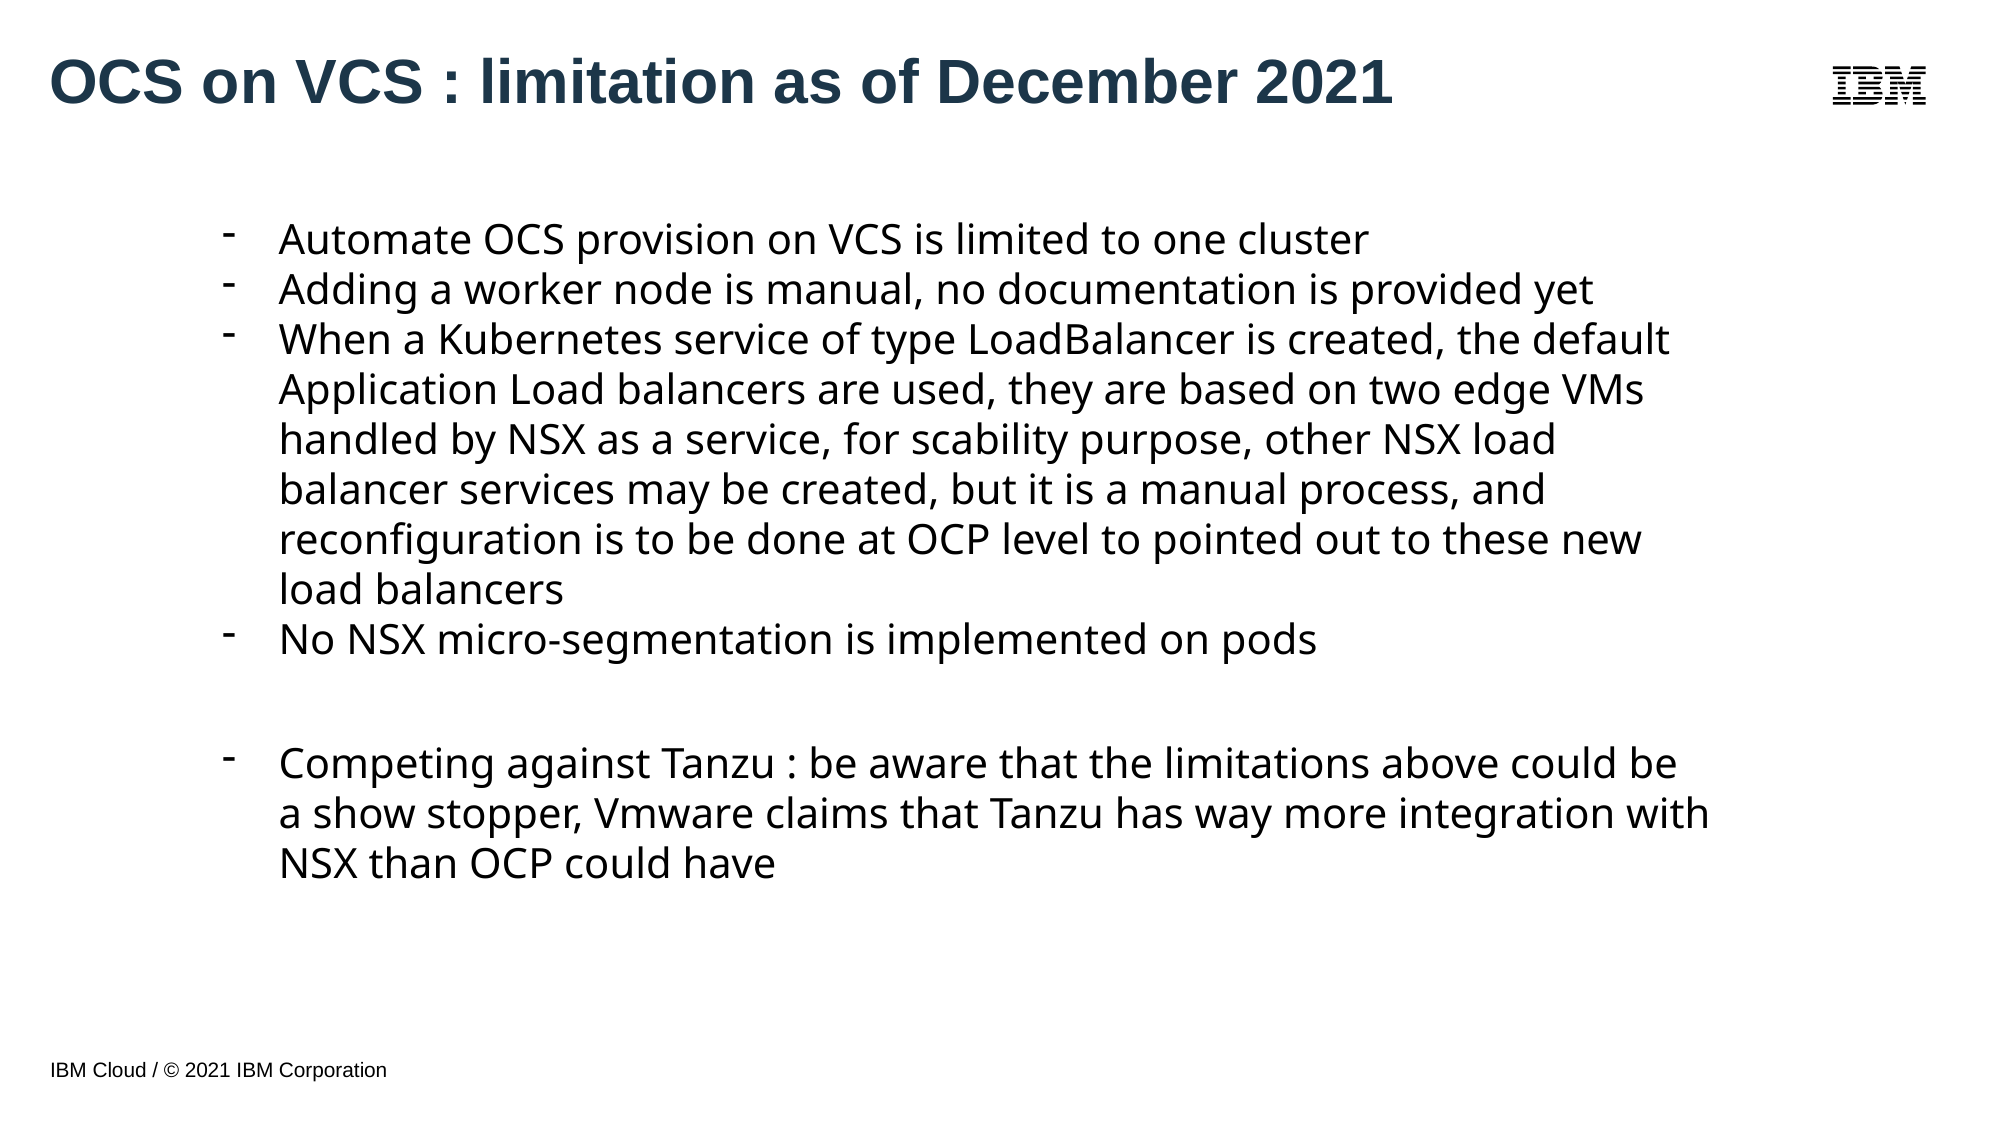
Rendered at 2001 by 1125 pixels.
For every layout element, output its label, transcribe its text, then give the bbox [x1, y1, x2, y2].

text_box Competing against Tanzu : be aware that the limitations above could be a show stopper, Vmware claims that Tanzu has way more integration with NSX than OCP could have [207, 729, 1726, 895]
list OCS on VCS : limitation as of December 2021 [41, 41, 1954, 130]
footer IBM Cloud / © 2021 IBM Corporation [50, 1054, 1450, 1085]
text_box Automate OCS provision on VCS is limited to one cluster Adding a worker node is manual, no documentation is provided yet When a Kubernetes service of type LoadBalancer is created, the default Application Load balancers are used, they are based on two edge VMs handled by NSX as a service, for scability purpose, other NSX load balancer services may be created, but it is a manual process, and reconfiguration is to be done at OCP level to pointed out to these new load balancers No NSX micro-segmentation is implemented on pods [207, 205, 1726, 671]
